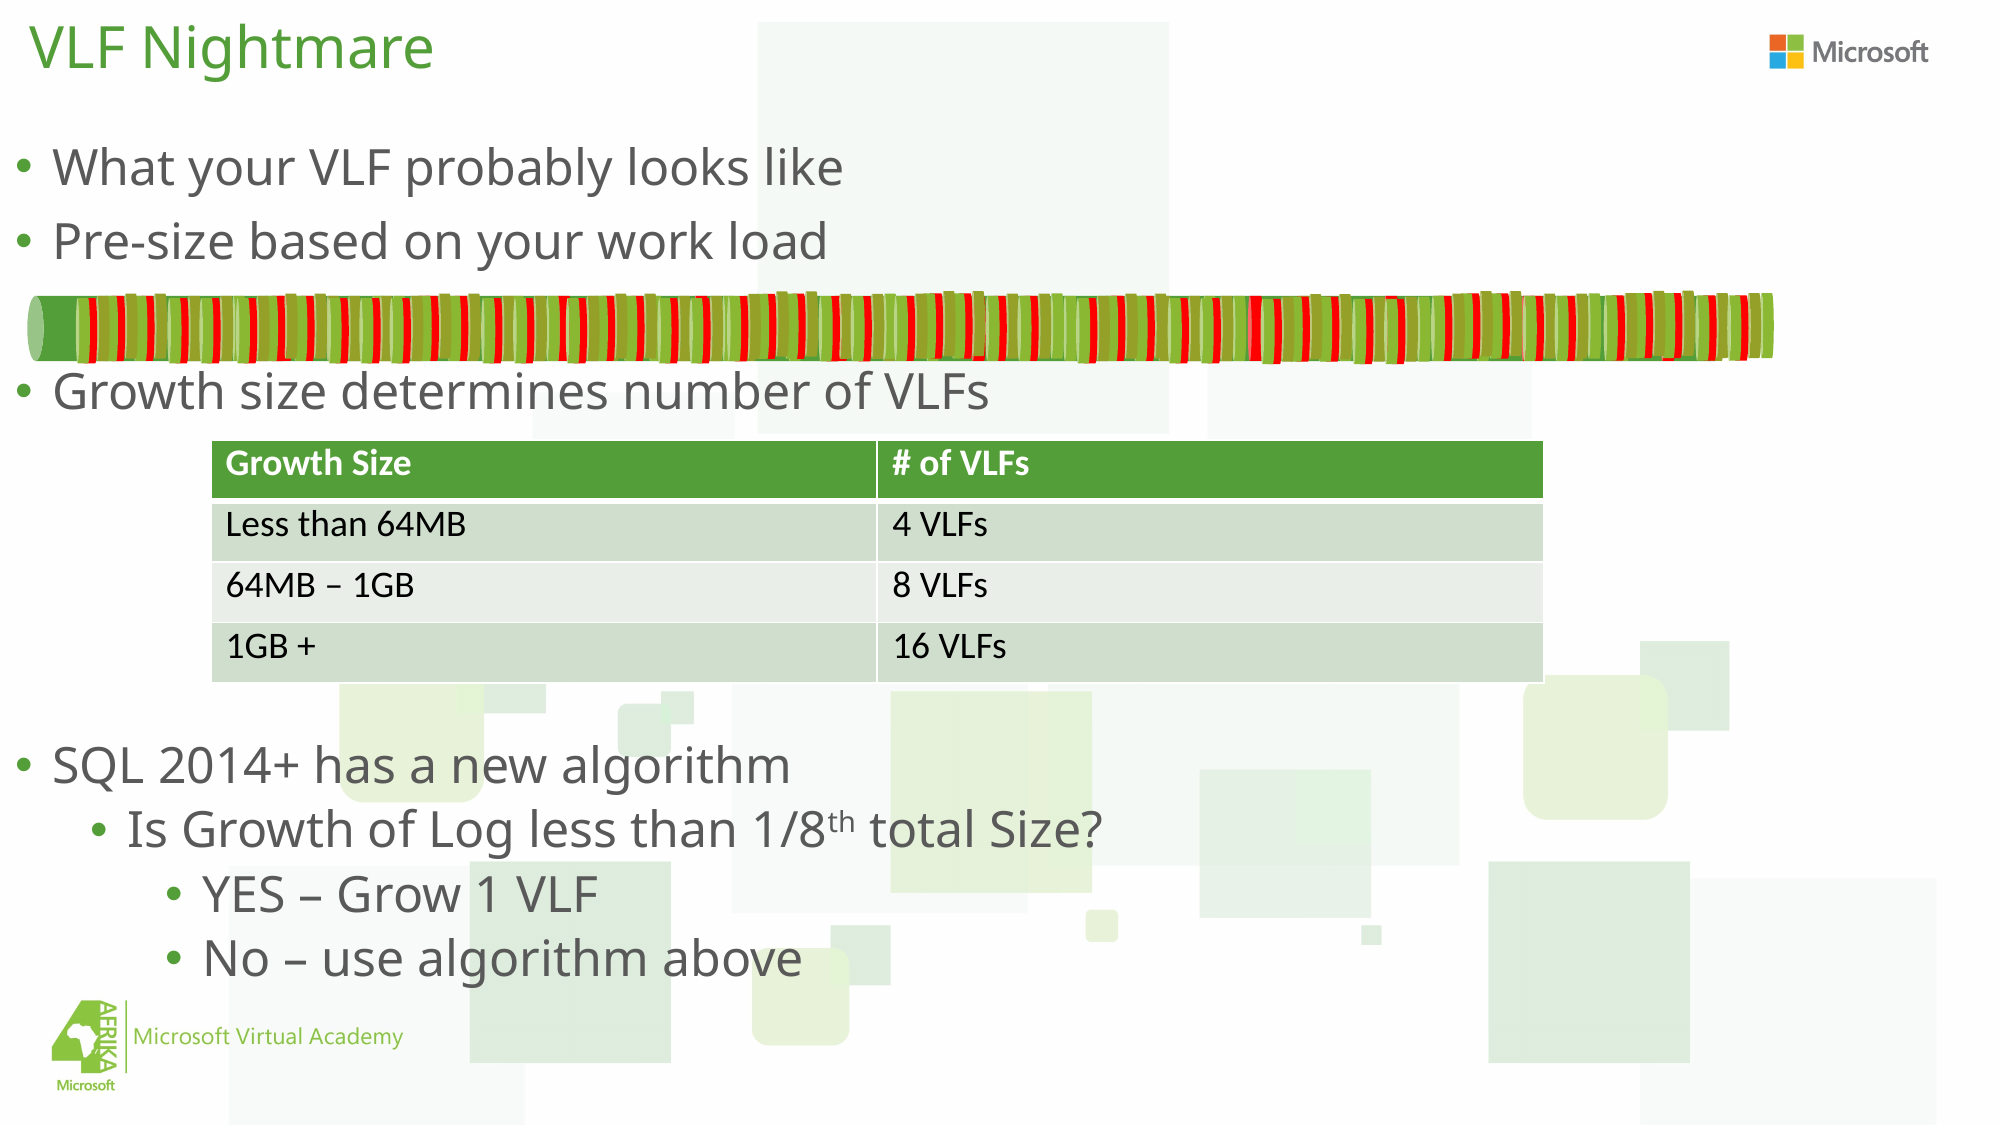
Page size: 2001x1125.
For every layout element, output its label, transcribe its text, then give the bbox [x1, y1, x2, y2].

text_box [1489, 292, 1504, 361]
text_box [235, 297, 251, 365]
text_box [213, 297, 222, 364]
table_cell 64MB – 1GB [212, 563, 876, 622]
text_box [269, 295, 279, 362]
text_box [1522, 295, 1538, 363]
text_box [1417, 295, 1431, 364]
text_box [1645, 292, 1654, 359]
text_box [677, 295, 691, 363]
text_box [1005, 292, 1019, 361]
text_box [96, 295, 111, 363]
text_box [1124, 292, 1139, 361]
text_box [1199, 297, 1215, 365]
table_cell 4 VLFs [878, 504, 1543, 561]
text_box [403, 297, 412, 364]
text_box [109, 295, 119, 362]
text_box [1181, 297, 1190, 364]
text_box [1051, 292, 1065, 361]
text_box [294, 295, 308, 363]
text_box [643, 292, 657, 361]
text_box [1366, 298, 1375, 365]
text_box [1444, 295, 1453, 362]
text_box [1318, 295, 1333, 364]
text_box [1660, 357, 1675, 363]
text_box [1430, 295, 1446, 363]
text_box [703, 297, 712, 364]
text_box [1568, 295, 1577, 362]
text_box [871, 293, 885, 361]
text_box [586, 295, 601, 363]
text_box [839, 293, 852, 361]
text_box [89, 297, 98, 364]
text_box [198, 297, 215, 365]
text_box [533, 295, 548, 363]
text_box [1096, 295, 1111, 363]
text_box [1404, 295, 1419, 364]
text_box [599, 295, 609, 362]
text_box [939, 357, 972, 362]
text_box [307, 295, 316, 362]
text_box [1464, 292, 1474, 360]
text_box [1603, 294, 1619, 363]
text_box [971, 356, 986, 363]
text_box [688, 297, 704, 365]
text_box [864, 295, 873, 362]
text_box [1479, 290, 1494, 358]
text_box [914, 292, 929, 361]
text_box [747, 293, 762, 361]
text_box [579, 297, 588, 364]
text_box [849, 295, 866, 363]
text_box [147, 295, 156, 362]
text_box [1037, 292, 1052, 361]
text_box [249, 297, 258, 364]
text_box [181, 297, 190, 364]
text_box [775, 290, 790, 358]
text_box [798, 293, 807, 360]
table_cell Less than 64MB [212, 504, 876, 561]
text_box [1109, 295, 1119, 362]
text_box [546, 295, 561, 363]
text_box [832, 295, 841, 362]
text_box [26, 295, 96, 362]
text_box [1260, 298, 1276, 366]
text_box [557, 295, 571, 363]
text_box [1536, 295, 1545, 362]
text_box [1188, 295, 1201, 363]
text_box [501, 295, 515, 363]
text_box [1167, 297, 1183, 365]
text_box [722, 295, 728, 363]
text_box [153, 292, 167, 361]
text_box [1213, 297, 1222, 364]
text_box [526, 297, 535, 364]
table_cell 16 VLFs [878, 623, 1543, 682]
text_box [1372, 295, 1386, 364]
text_box [1617, 294, 1626, 362]
text_box [785, 293, 800, 361]
text_box [1233, 295, 1247, 363]
text_box [284, 292, 299, 361]
text_box [1063, 295, 1077, 363]
text_box [637, 295, 646, 362]
text_box [1509, 290, 1523, 358]
text_box [480, 297, 496, 365]
text_box [467, 292, 481, 361]
text_box [726, 295, 742, 363]
text_box [1247, 295, 1263, 363]
text_box [709, 295, 724, 363]
text_box [756, 358, 789, 362]
text_box [447, 295, 462, 363]
text_box [134, 295, 148, 363]
text_box [277, 295, 286, 362]
text_box [1583, 295, 1605, 362]
text_box [1134, 295, 1149, 363]
text_box [1117, 295, 1126, 362]
text_box [935, 292, 944, 360]
text_box [971, 290, 985, 358]
text_box [1031, 295, 1040, 362]
text_box [1637, 292, 1647, 359]
text_box [75, 297, 91, 365]
text_box [1147, 295, 1156, 362]
text_box [624, 295, 638, 363]
text_box [1338, 293, 1352, 361]
table_header # of VLFs [878, 441, 1543, 498]
text_box [740, 295, 749, 362]
table_header Growth Size [212, 441, 876, 498]
text_box [801, 357, 819, 362]
text_box [431, 295, 440, 362]
text_box [373, 297, 382, 364]
text_box [1476, 357, 1490, 363]
text_box [410, 295, 424, 363]
text_box [818, 295, 834, 363]
text_box [1760, 292, 1775, 360]
text_box [965, 292, 974, 360]
text_box [1675, 292, 1683, 359]
text_box [1709, 294, 1718, 362]
text_box [460, 295, 469, 362]
text_box [1502, 292, 1511, 360]
text_box [1352, 295, 1373, 299]
text_box [313, 292, 327, 361]
text_box [1543, 292, 1556, 361]
text_box [1309, 293, 1323, 361]
text_box [952, 292, 966, 361]
text_box [1274, 298, 1283, 365]
text_box [1016, 295, 1033, 363]
text_box [1302, 295, 1311, 363]
text_box [341, 297, 350, 364]
table_cell 8 VLFs [878, 563, 1543, 622]
text_box [1089, 297, 1098, 364]
picture [0, 0, 2001, 1125]
text_box [984, 295, 1001, 363]
text_box [1293, 295, 1304, 363]
text_box [1554, 295, 1570, 363]
text_box [884, 293, 897, 361]
text_box [423, 295, 433, 362]
text_box [760, 293, 770, 360]
text_box [1588, 292, 1602, 361]
text_box [1331, 295, 1340, 363]
text_box [1694, 294, 1710, 363]
text_box [1726, 294, 1742, 363]
text_box [671, 297, 680, 364]
text_box [1661, 292, 1676, 360]
text_box [1575, 292, 1589, 361]
text_box [1747, 292, 1762, 360]
text_box [379, 295, 393, 363]
text_box [656, 297, 673, 365]
text_box [358, 297, 374, 365]
text_box [1472, 292, 1481, 360]
text_box [907, 295, 916, 362]
text_box [607, 295, 616, 362]
list What your VLF probably looks like Pre-size based on your work load Growth size determines number of VLFs SQL 2014+ has a new algorithm Is Growth of Log less than 1/8th total Size? YES – Grow 1 VLF No – use algorithm above [0, 134, 1816, 907]
text_box [389, 297, 405, 365]
text_box [999, 295, 1008, 362]
text_box [942, 290, 957, 358]
text_box [1281, 295, 1295, 364]
text_box [1629, 357, 1661, 362]
text_box [1681, 290, 1695, 358]
text_box [326, 297, 343, 365]
text_box [1351, 298, 1367, 366]
text_box [1220, 295, 1234, 363]
text_box [233, 295, 246, 363]
text_box [512, 297, 528, 365]
text_box [187, 295, 201, 363]
table_cell 1GB + [212, 623, 876, 682]
text_box [1383, 298, 1399, 366]
text_box [1715, 292, 1729, 360]
text_box [1652, 290, 1667, 358]
text_box [347, 295, 361, 363]
text_box [893, 295, 909, 363]
text_box [1398, 298, 1406, 365]
text_box [614, 292, 629, 361]
text_box [1451, 292, 1466, 361]
text_box [1075, 297, 1091, 365]
text_box [927, 292, 937, 360]
text_box [804, 290, 819, 358]
text_box [1489, 357, 1522, 362]
text_box [124, 292, 139, 361]
text_box [117, 295, 126, 362]
text_box [1740, 294, 1750, 362]
text_box [1153, 292, 1168, 361]
text_box [495, 297, 504, 364]
text_box [1624, 292, 1639, 360]
text_box [219, 295, 234, 363]
text_box [565, 297, 581, 365]
text_box [438, 292, 452, 361]
title VLF Nightmare [14, 24, 1740, 134]
text_box [1675, 356, 1696, 362]
text_box [166, 297, 183, 365]
text_box [768, 293, 777, 360]
text_box [256, 295, 271, 363]
